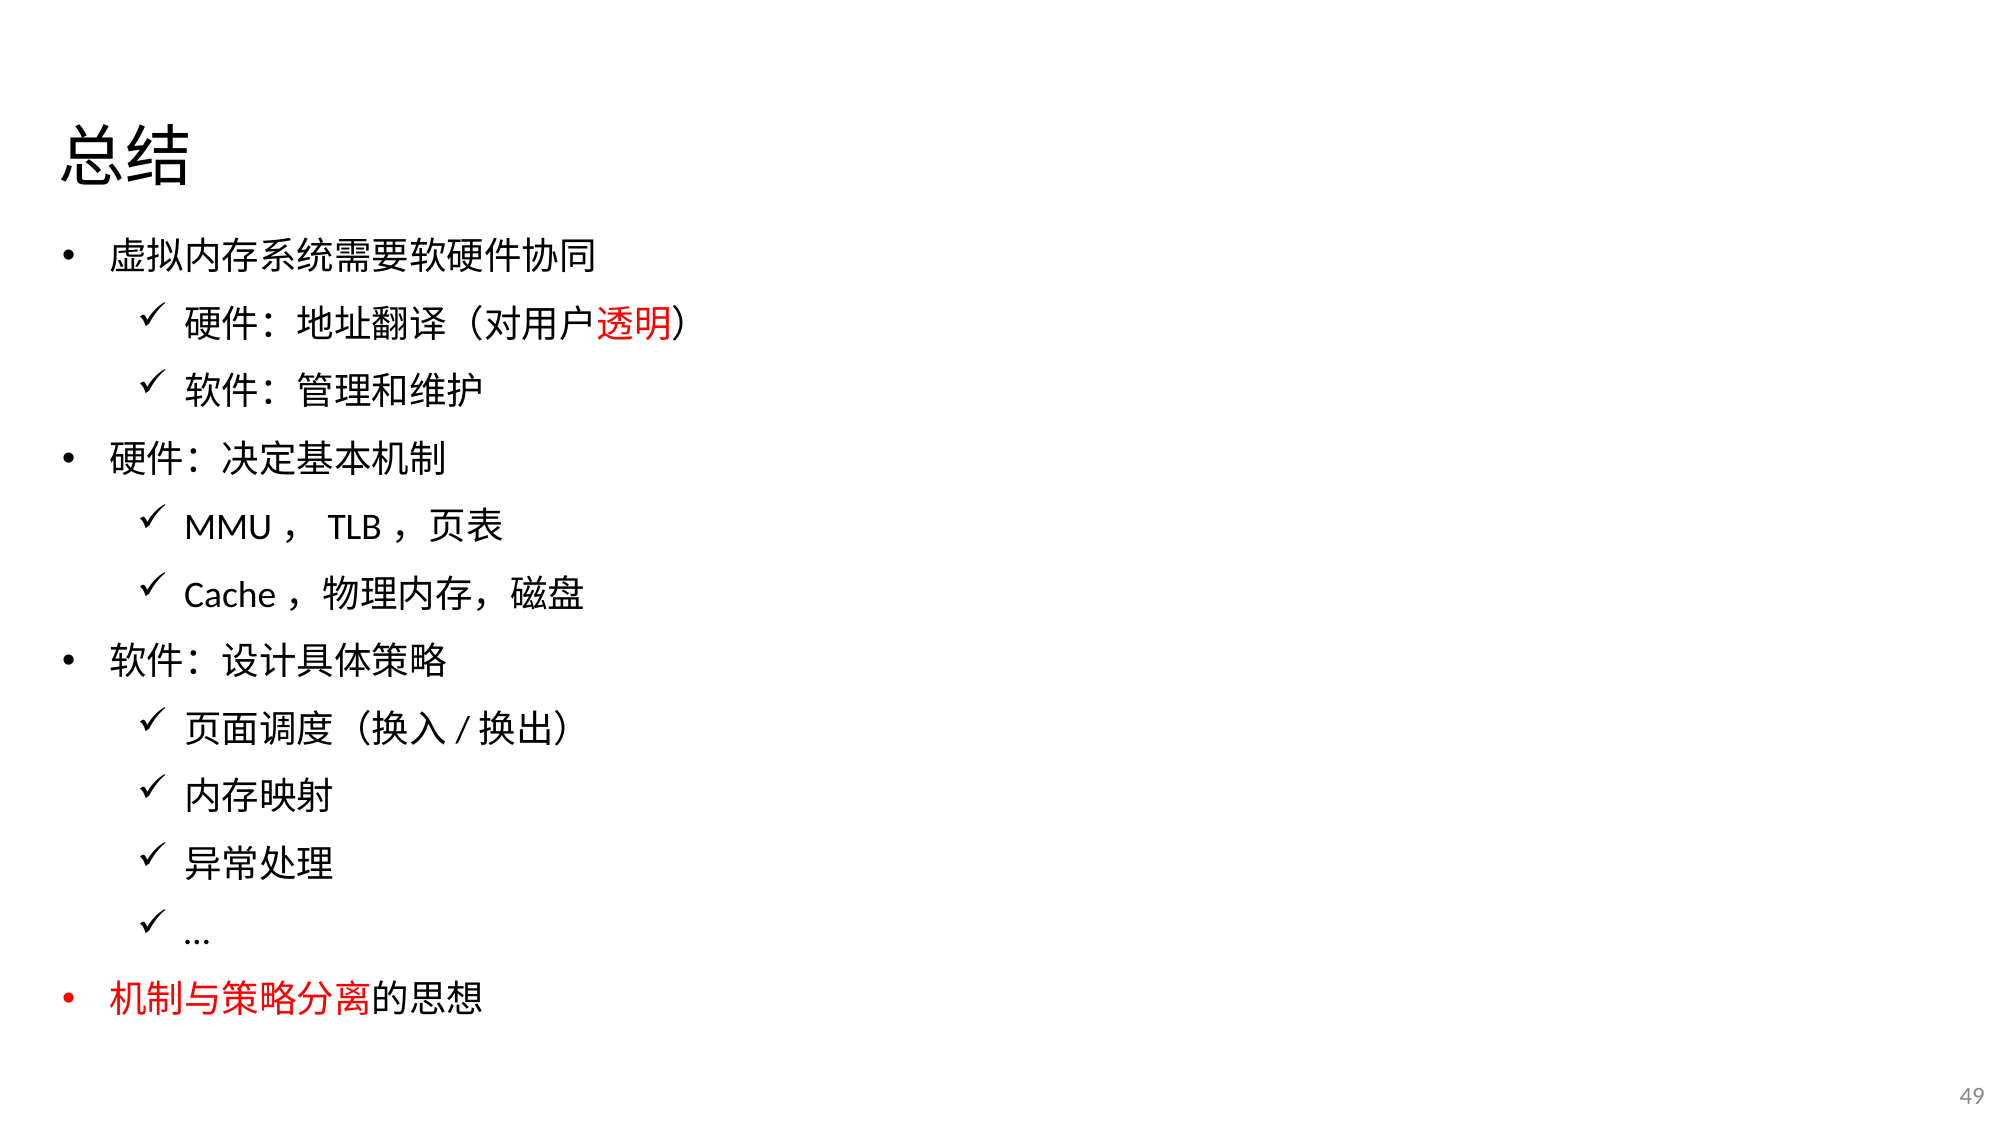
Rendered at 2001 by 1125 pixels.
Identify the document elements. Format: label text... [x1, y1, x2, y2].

text_box 虚拟内存系统需要软硬件协同 硬件：地址翻译（对用户透明） 软件：管理和维护 硬件：决定基本机制 MMU，TLB，页表 Cache，物理内存，磁盘 软件：设计具体策略 页面调度（换入/换出） 内存映射 异常处理 … 机制与策略分离的思想 [47, 202, 725, 1095]
slide_number 49 [1550, 1065, 2000, 1125]
text_box 总结 [44, 106, 1045, 201]
